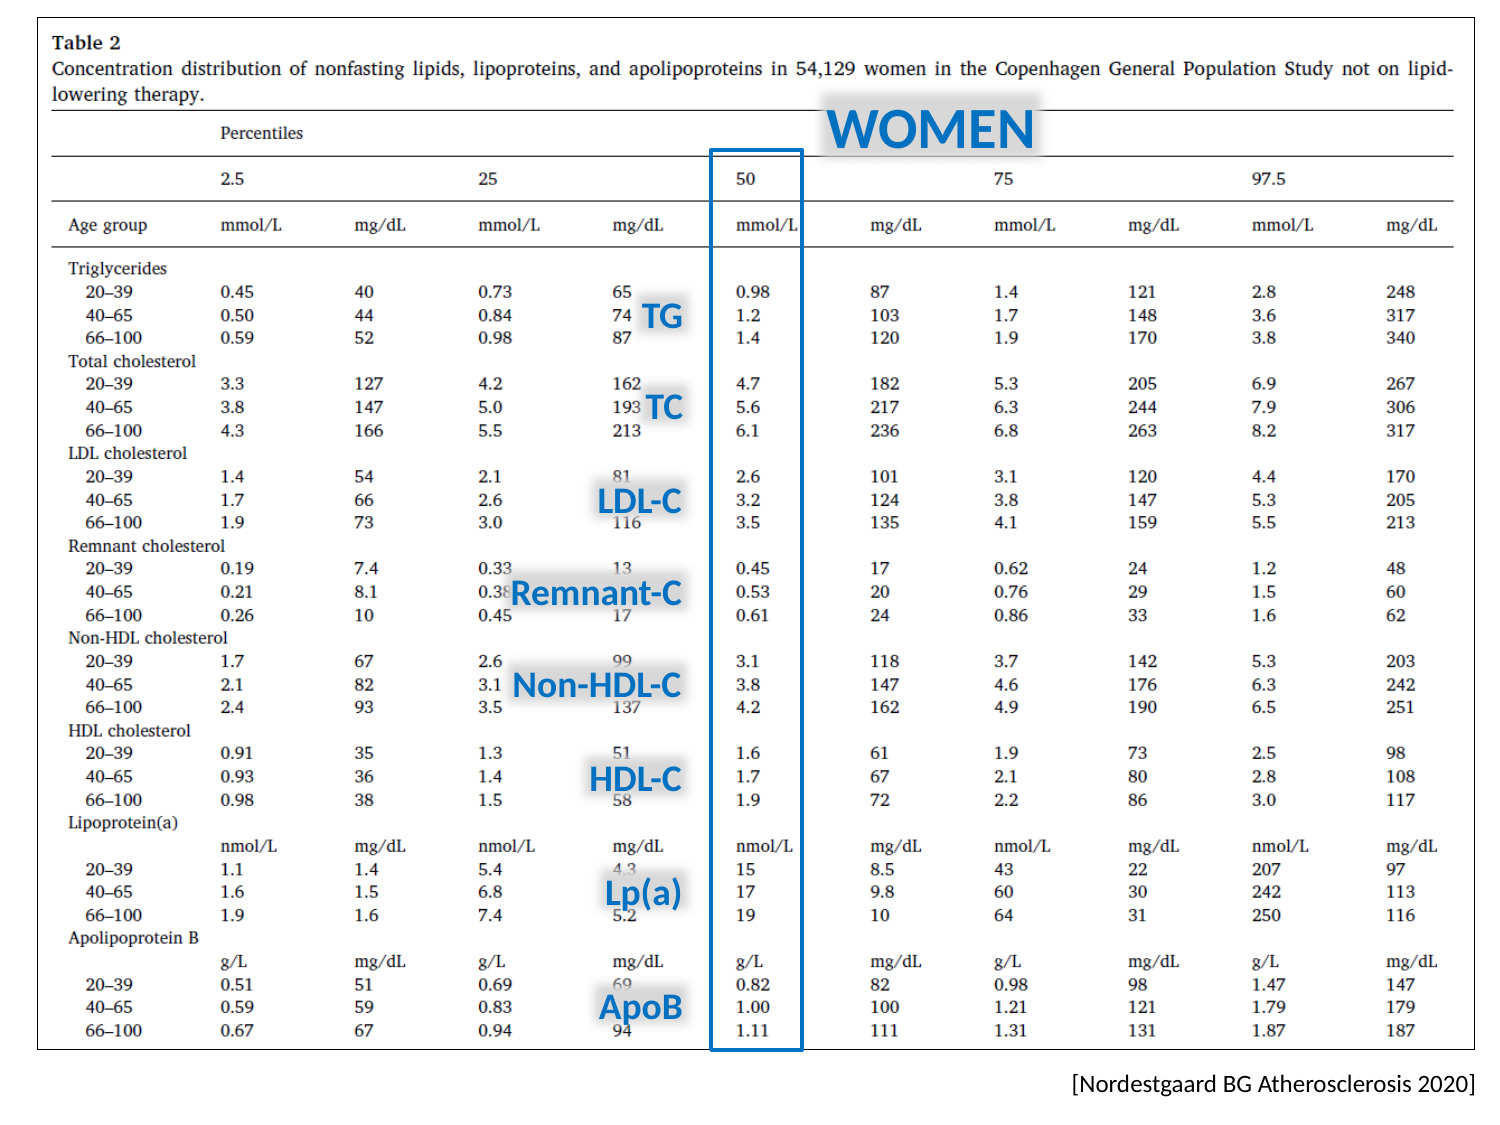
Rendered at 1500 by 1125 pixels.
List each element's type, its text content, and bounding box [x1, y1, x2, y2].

picture [37, 17, 1476, 1051]
text_box [Nordestgaard BG Atherosclerosis 2020] [737, 1060, 1493, 1106]
